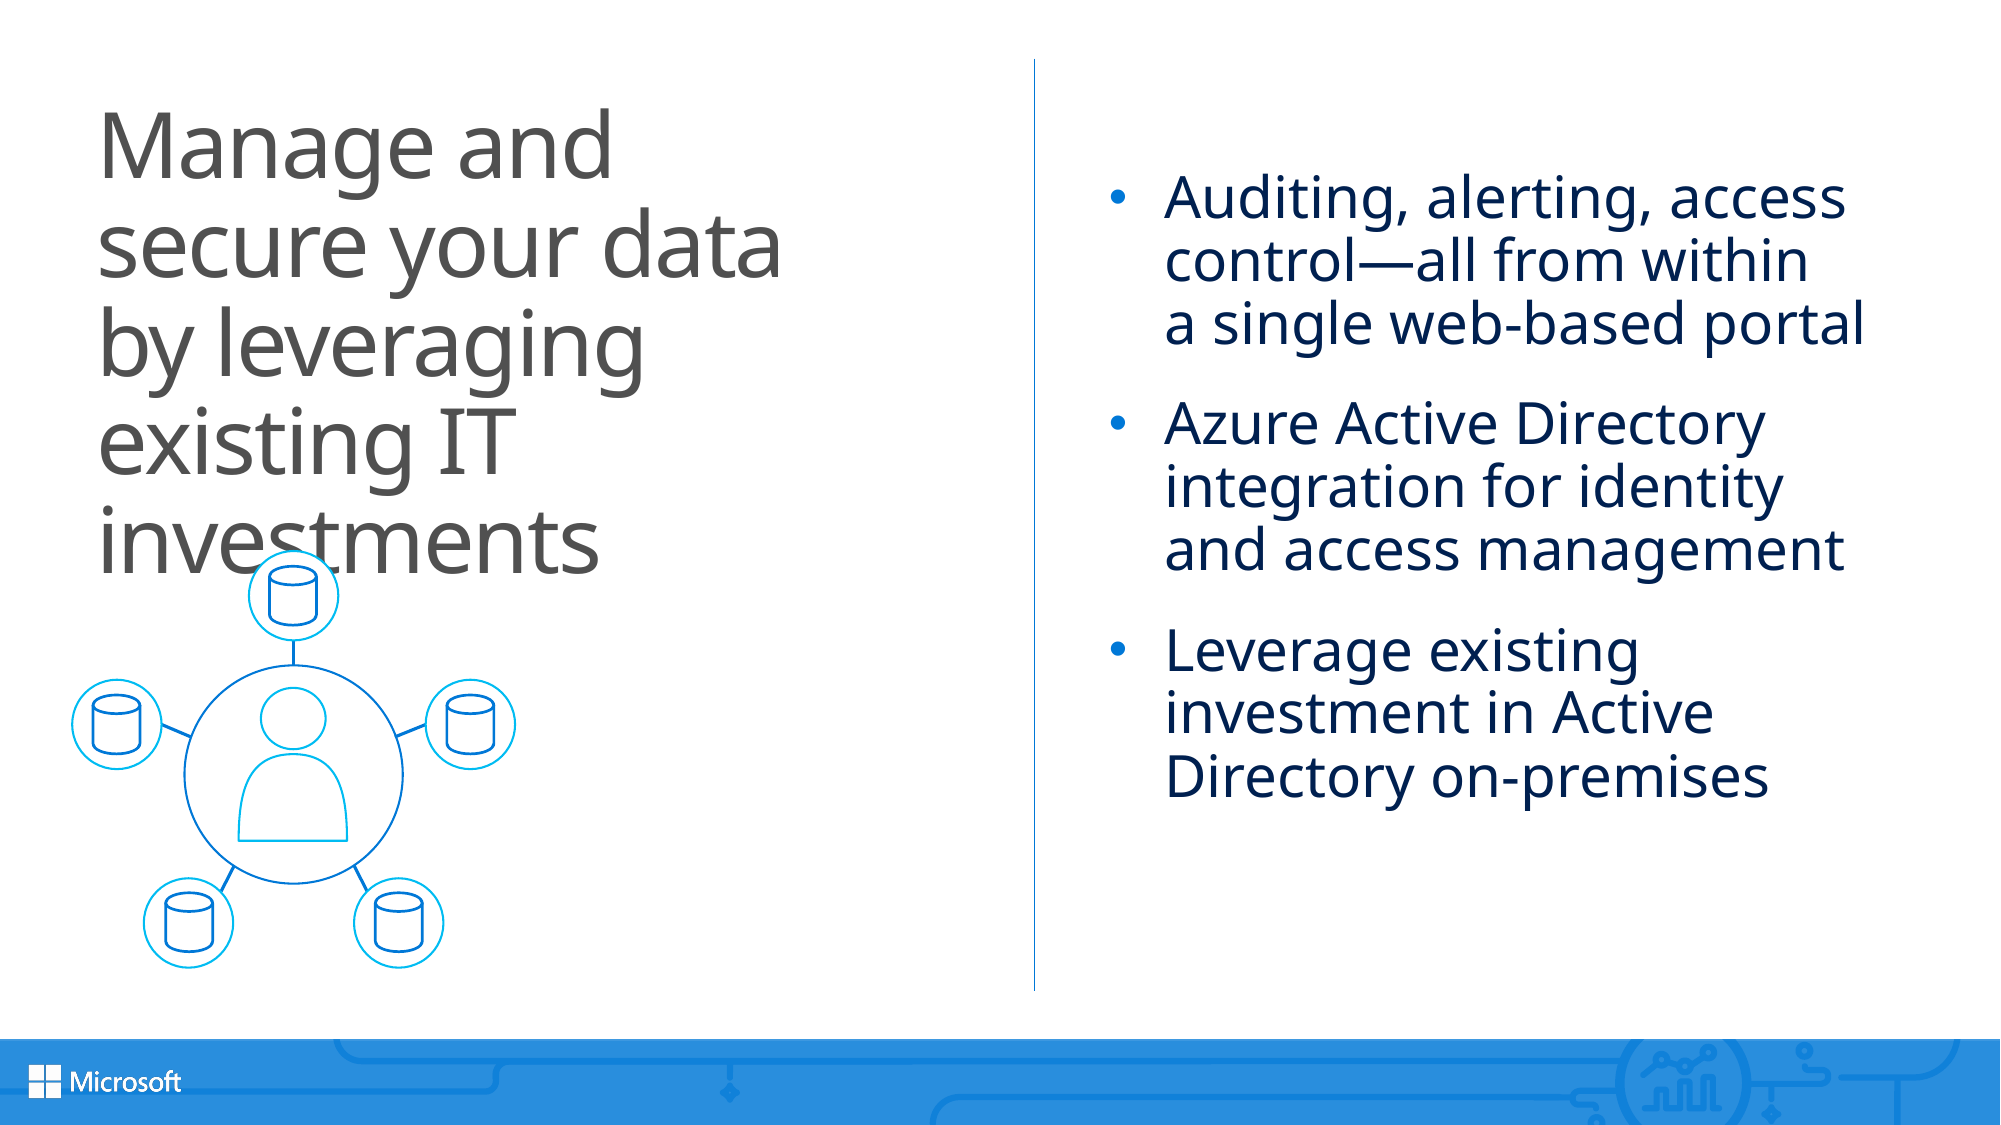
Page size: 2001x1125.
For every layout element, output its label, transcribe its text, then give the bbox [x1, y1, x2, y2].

title Manage and secure your data by leveraging existing IT investments [72, 83, 870, 445]
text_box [71, 550, 516, 968]
list Auditing, alerting, access control—all from within a single web-based portal Azure Active Directory integration for identity and access management Leverage existing investment in Active Directory on-premises [1084, 153, 1946, 832]
